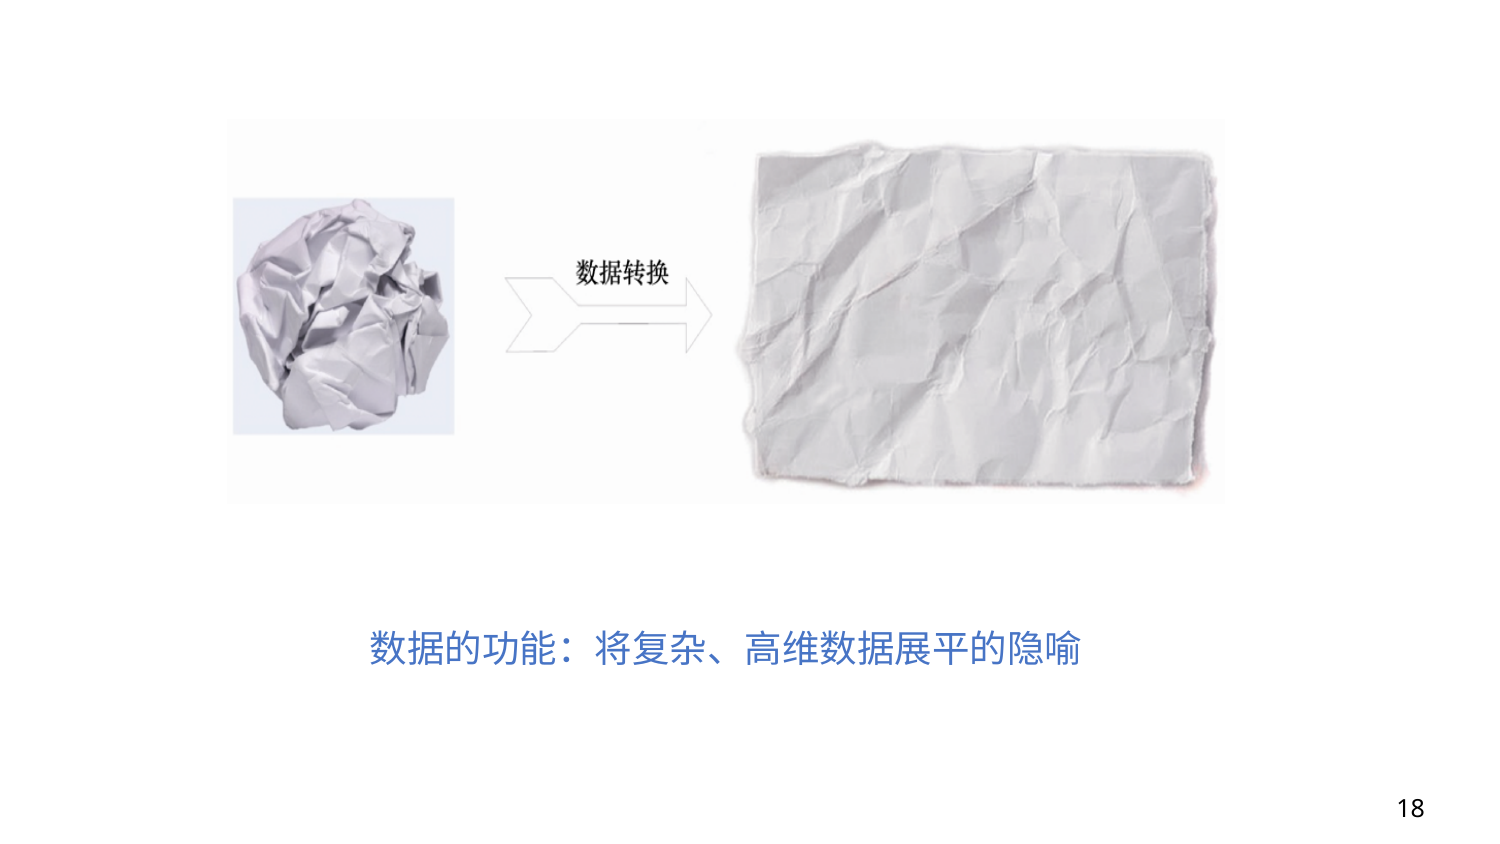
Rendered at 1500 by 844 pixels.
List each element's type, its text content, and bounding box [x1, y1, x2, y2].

slide_number 18 [1299, 789, 1425, 835]
text_box 数据的功能：将复杂、高维数据展平的隐喻 [355, 628, 1098, 678]
picture [227, 119, 1225, 505]
